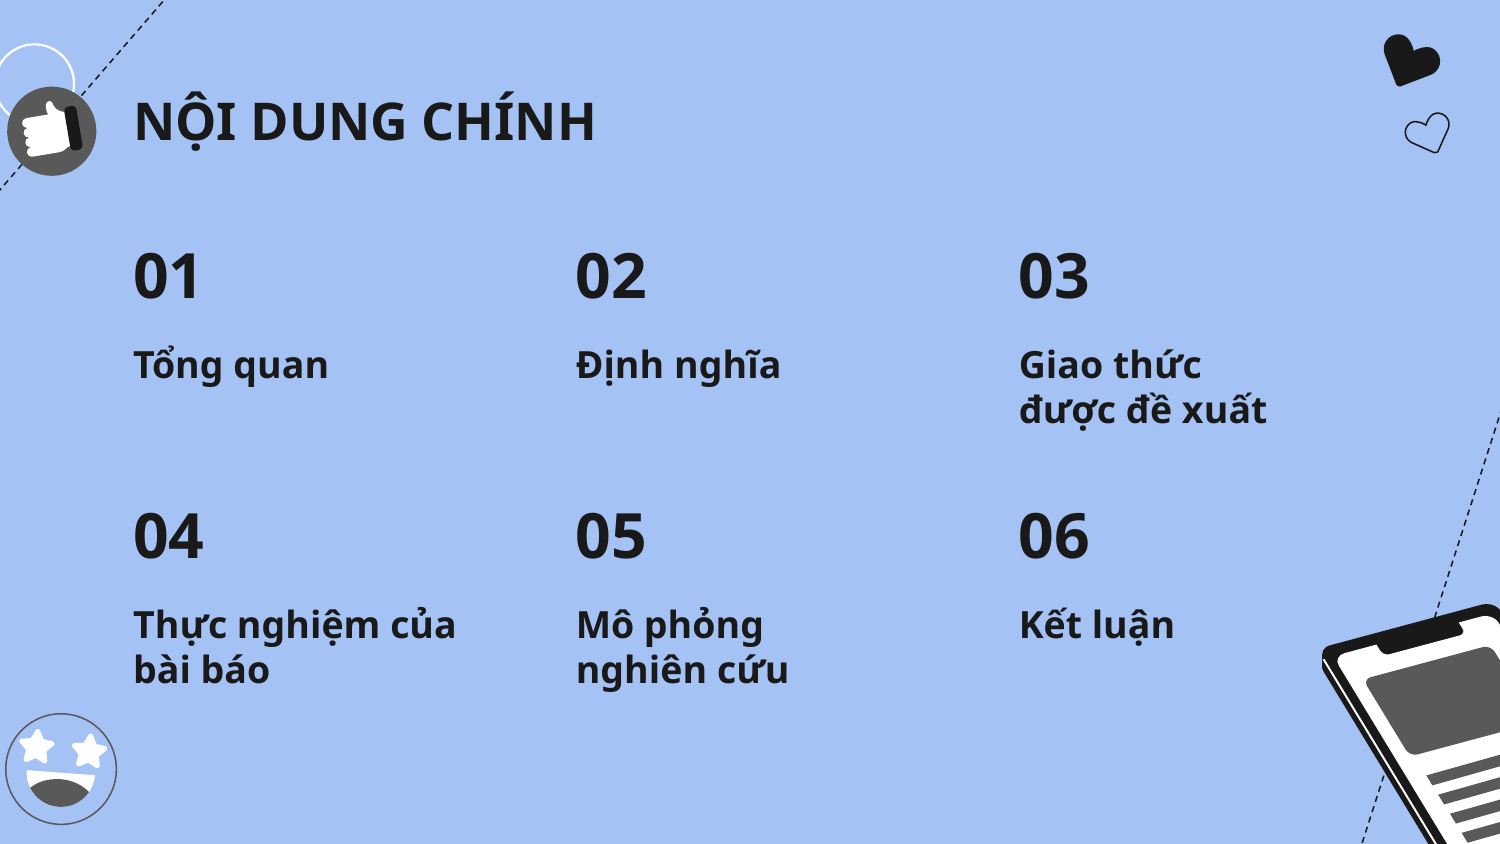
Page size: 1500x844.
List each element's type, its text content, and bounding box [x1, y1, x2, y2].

subtitle Giao thức được đề xuất [1003, 326, 1322, 450]
title 02 [560, 252, 682, 326]
title 05 [560, 512, 682, 586]
title NỘI DUNG CHÍNH [118, 72, 1382, 167]
subtitle Thực nghiệm của bài báo [118, 586, 497, 703]
title 03 [1003, 252, 1125, 326]
title 06 [1003, 512, 1125, 586]
title 04 [118, 512, 239, 586]
subtitle Mô phỏng nghiên cứu [560, 586, 836, 703]
title 01 [118, 252, 239, 326]
subtitle Kết luận [1003, 586, 1382, 703]
subtitle Định nghĩa [560, 326, 940, 450]
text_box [1319, 603, 1500, 844]
subtitle Tổng quan [118, 326, 497, 450]
